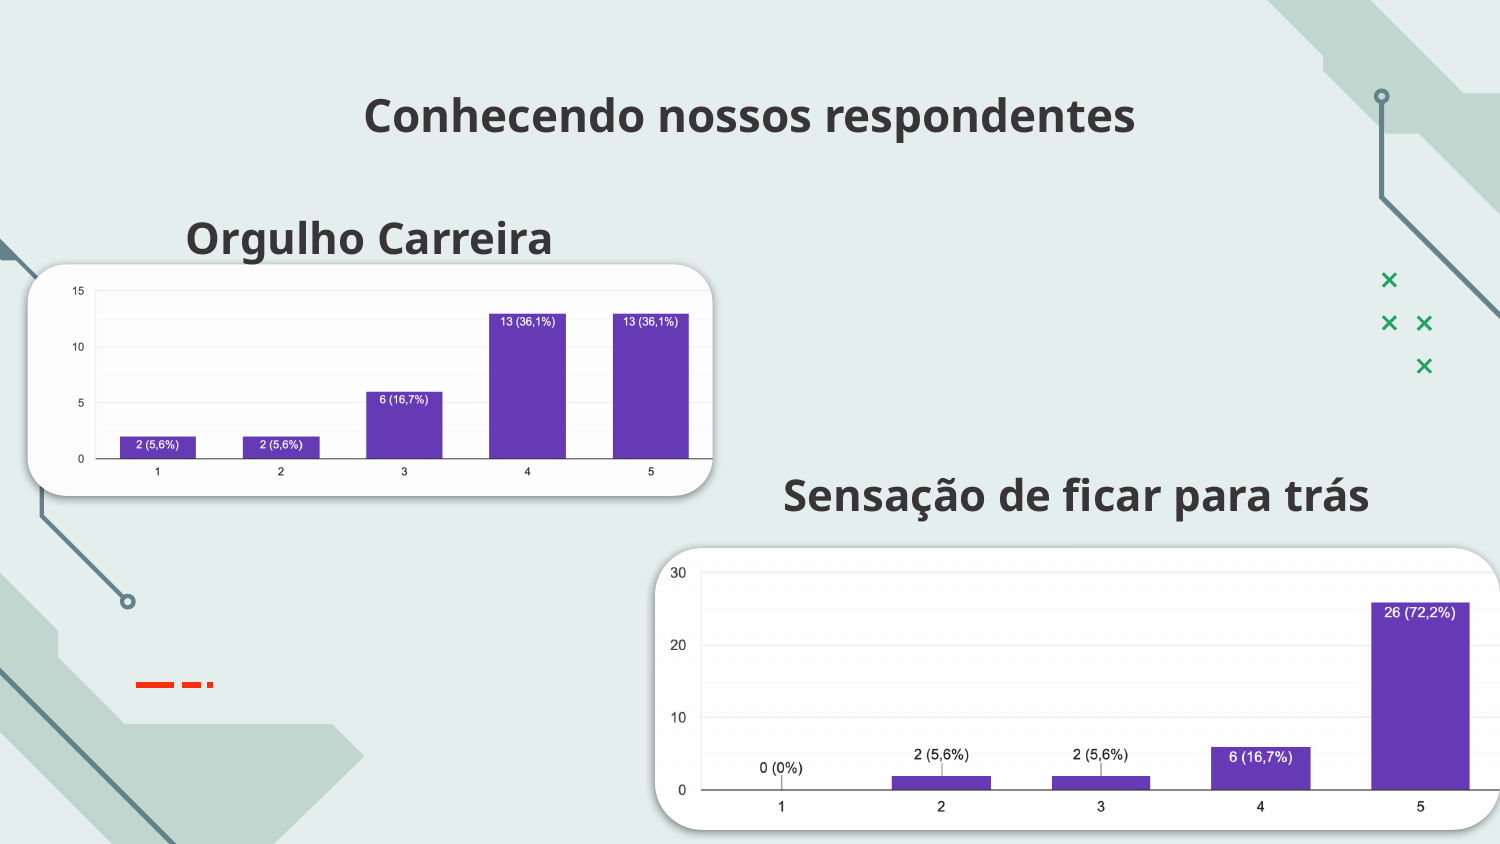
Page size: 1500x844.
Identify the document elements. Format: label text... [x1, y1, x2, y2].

picture [654, 547, 1500, 830]
text_box Conhecendo nossos respondentes [0, 71, 1500, 157]
text_box Sensação de ficar para trás [701, 453, 1454, 536]
picture [27, 264, 713, 497]
text_box Orgulho Carreira [27, 195, 713, 263]
